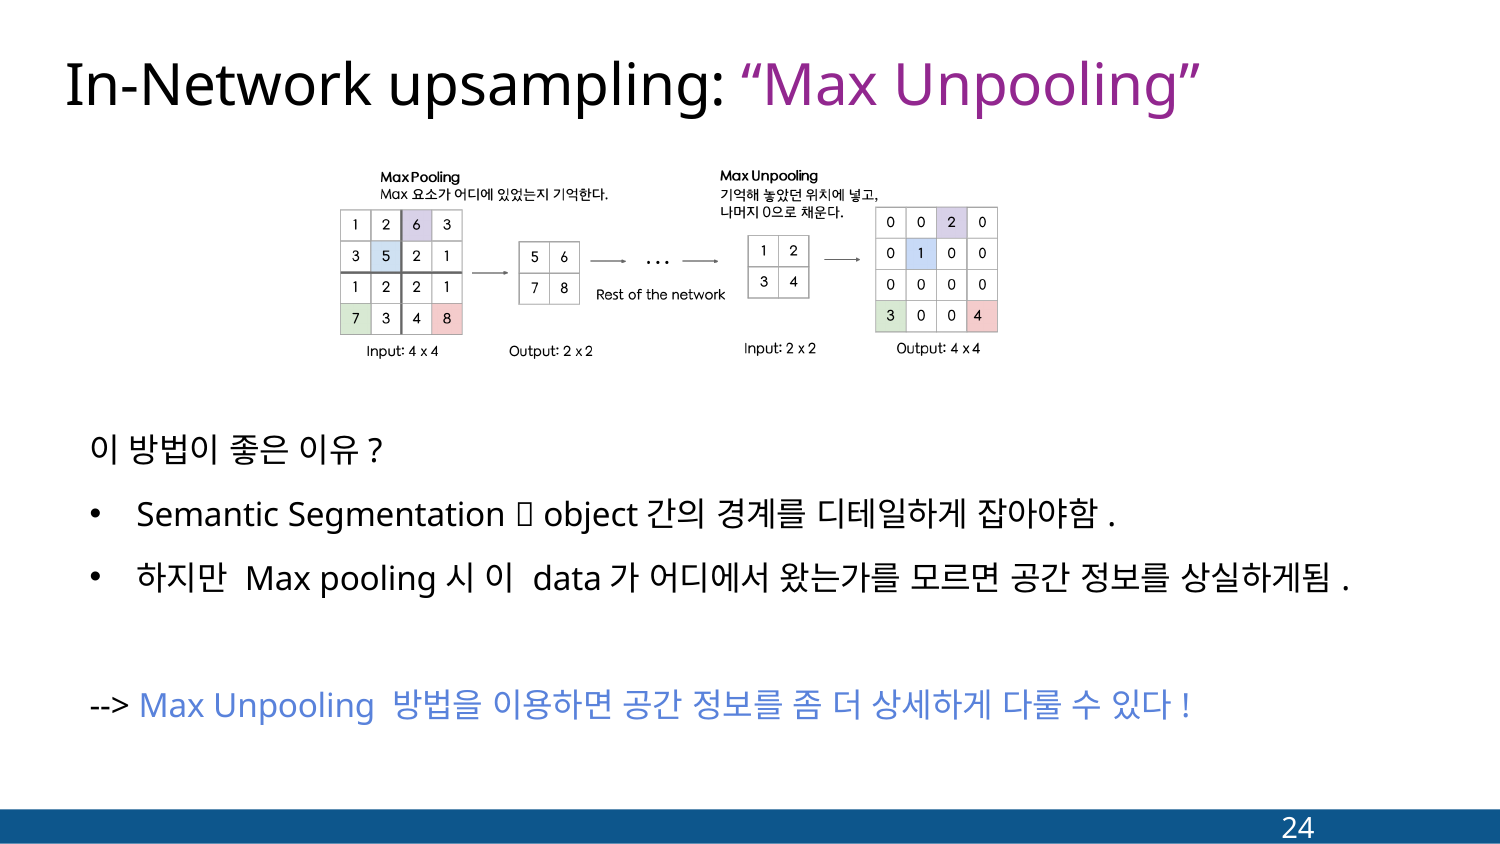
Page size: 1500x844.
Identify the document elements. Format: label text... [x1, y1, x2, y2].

text_box 이 방법이 좋은 이유? Semantic Segmentation  object간의 경계를 디테일하게 잡아야함. 하지만 Max pooling시 이 data가 어디에서 왔는가를 모르면 공간 정보를 상실하게됨. --> Max Unpooling 방법을 이용하면 공간 정보를 좀 더 상세하게 다룰 수 있다! [87, 405, 1400, 788]
picture [340, 162, 998, 368]
title In-Network upsampling: “Max Unpooling” [62, 45, 1275, 189]
slide_number 24 [1275, 800, 1334, 844]
